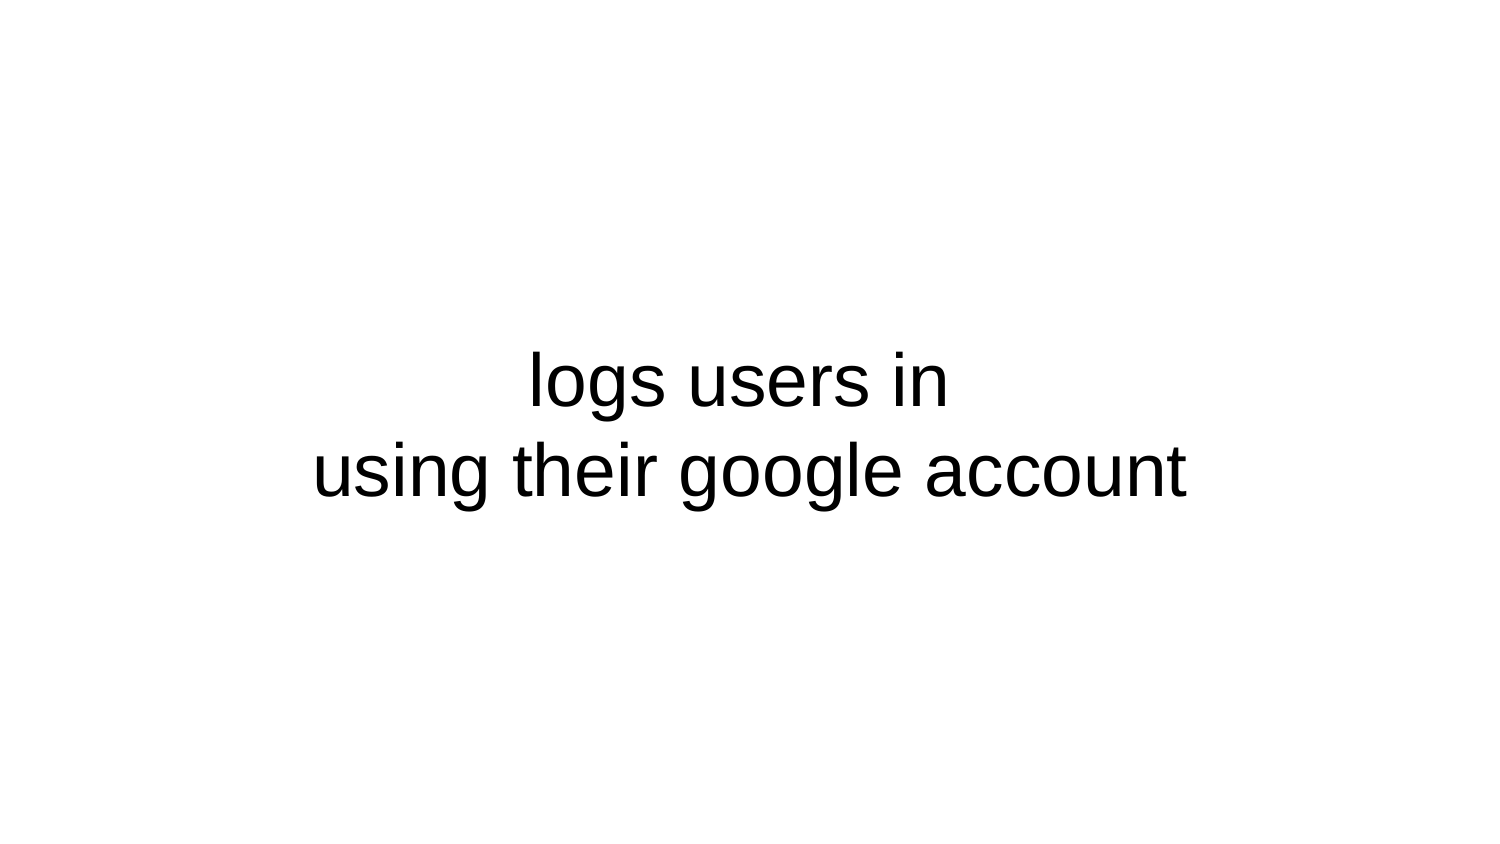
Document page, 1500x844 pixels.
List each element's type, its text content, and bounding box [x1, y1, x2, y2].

title logs users in using their google account [51, 352, 1449, 491]
